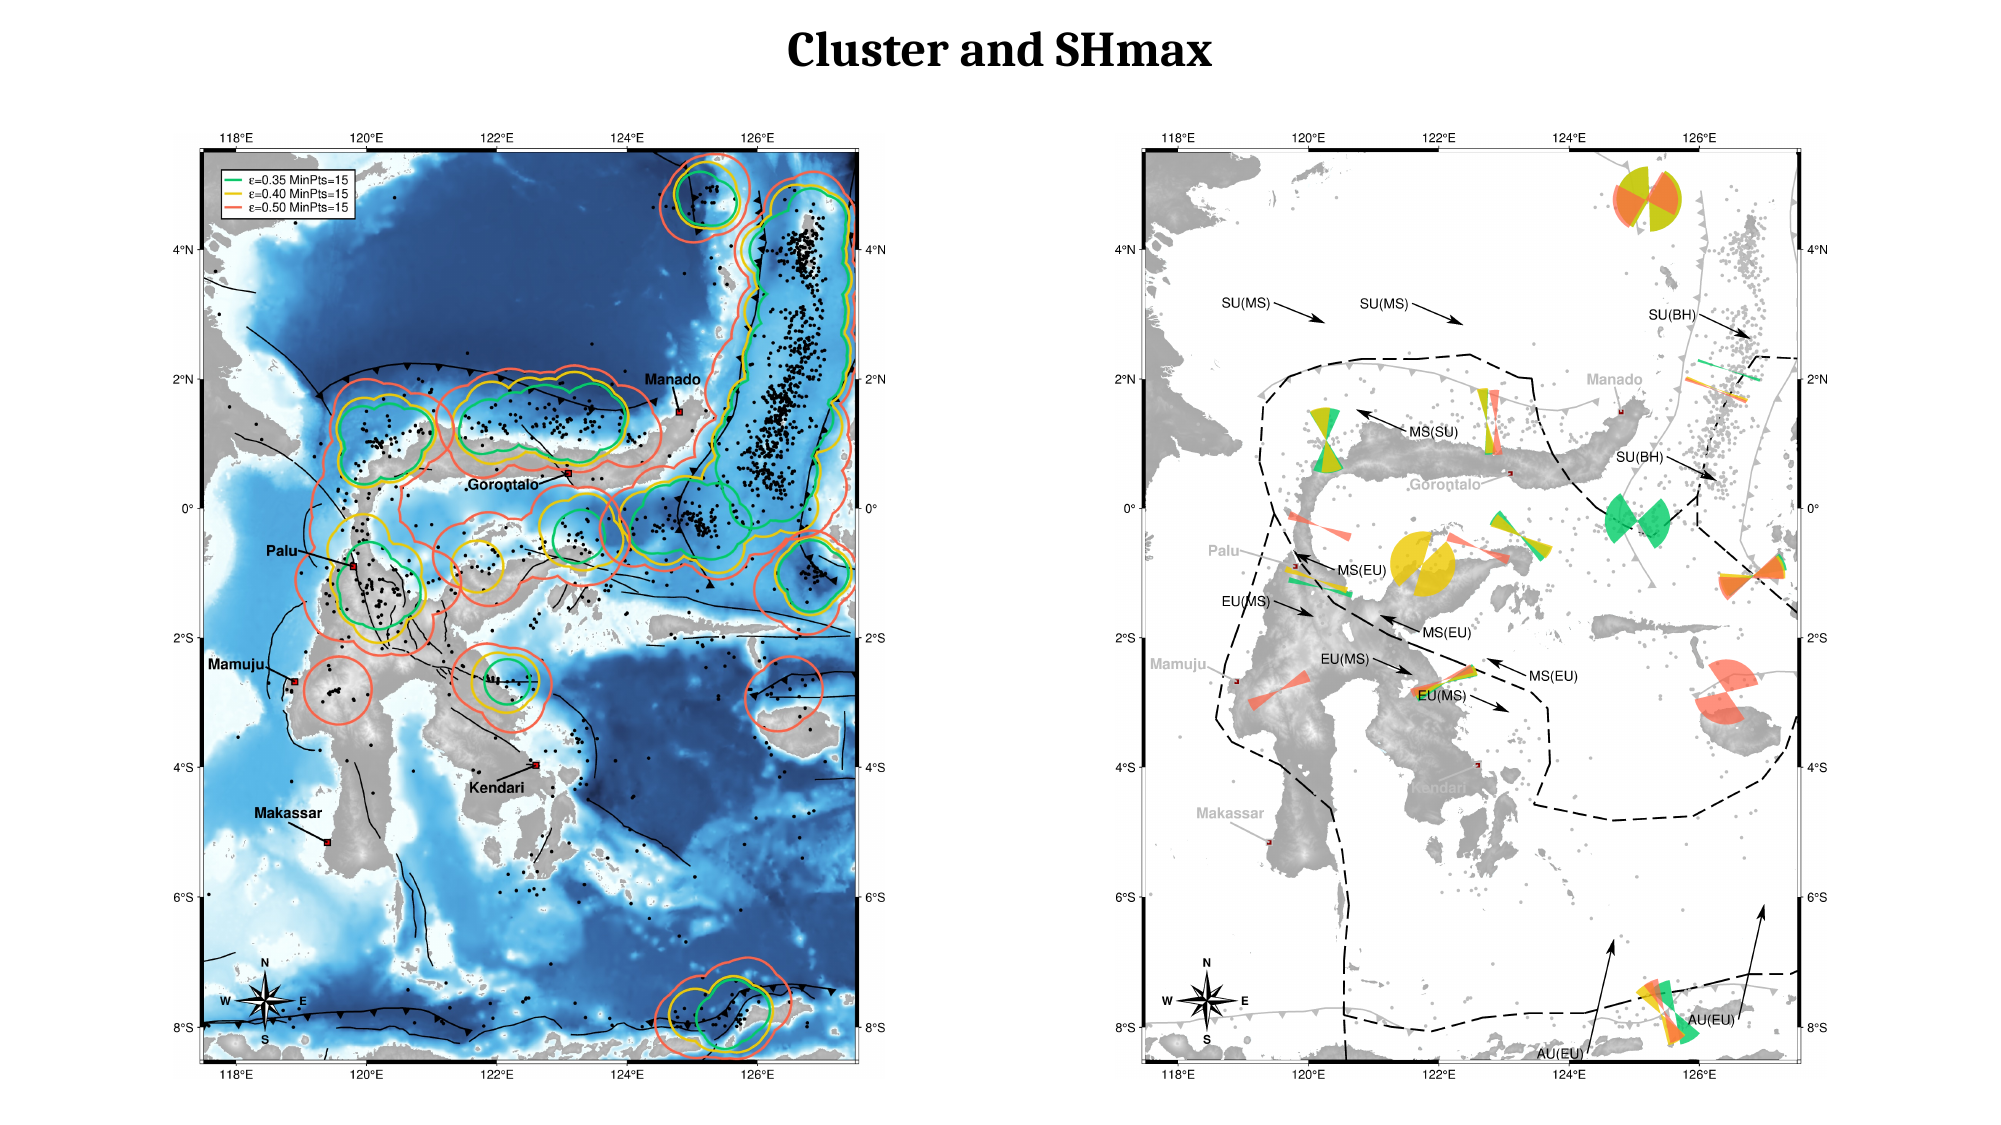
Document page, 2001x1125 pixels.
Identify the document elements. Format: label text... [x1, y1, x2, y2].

picture [173, 133, 885, 1079]
picture [1115, 133, 1827, 1079]
subtitle Cluster and SHmax [249, 16, 1750, 86]
